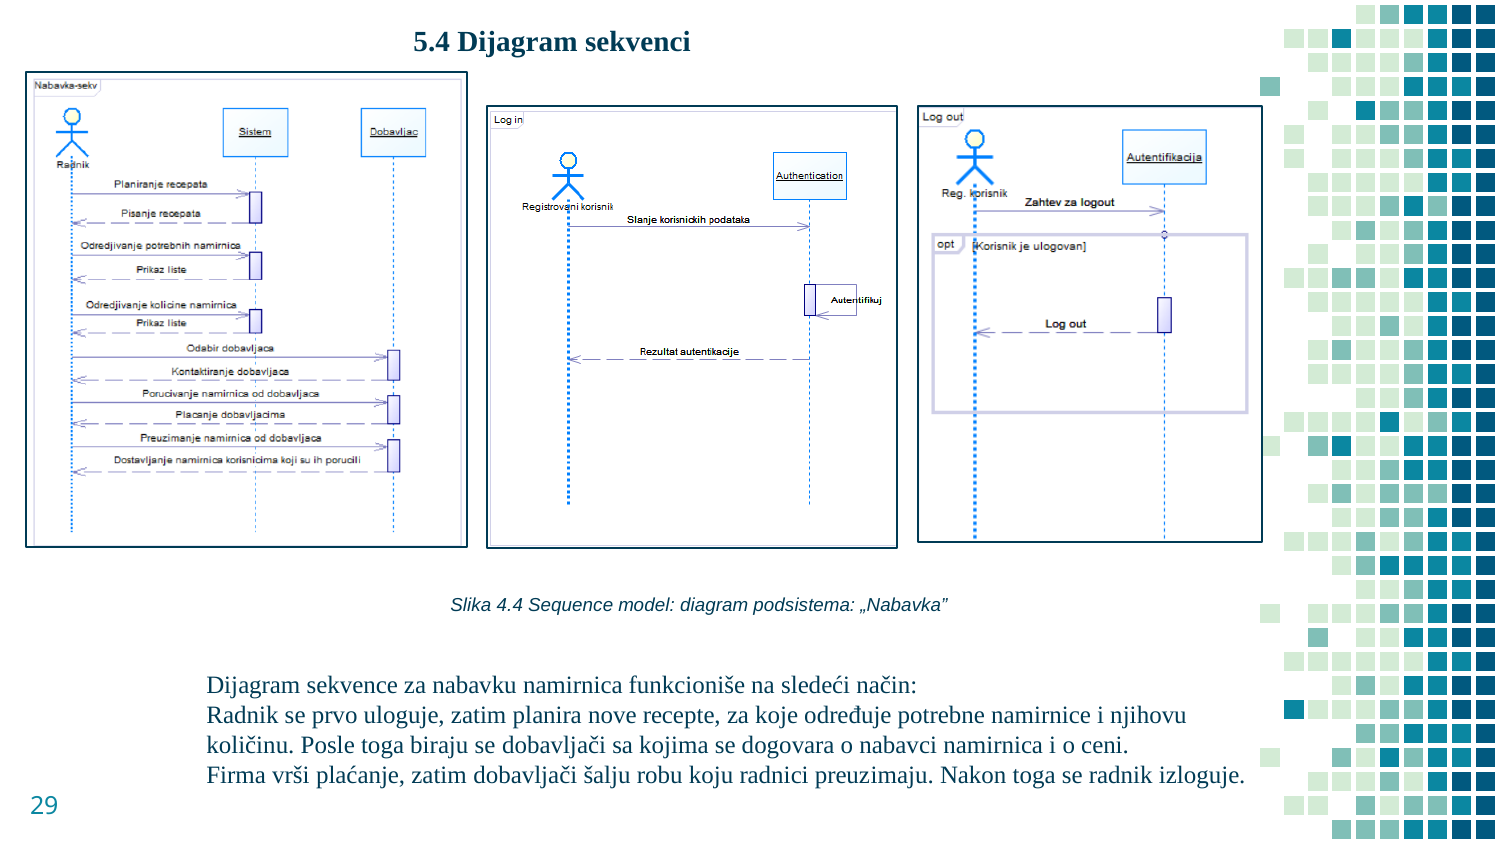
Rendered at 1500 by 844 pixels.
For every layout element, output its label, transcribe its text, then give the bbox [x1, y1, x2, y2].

text_box Slika 4.4 Sequence model: diagram podsistema: „Nabavka” [435, 584, 963, 623]
picture [920, 108, 1260, 540]
picture [489, 108, 895, 546]
slide_number 29 [15, 774, 105, 839]
picture [28, 74, 465, 545]
text_box 5.4 Dijagram sekvenci [130, 15, 801, 66]
text_box Dijagram sekvence za nabavku namirnica funkcioniše na sledeći način: Radnik se prvo uloguje, zatim planira nove recepte, za koje određuje potrebne namirnice i njihovu količinu. Posle toga biraju se dobavljači sa kojima se dogovara o nabavci namirnica i o ceni. Firma vrši plaćanje, zatim dobavljači šalju robu koju radnici preuzimaju. Nakon toga se radnik izloguje. [191, 661, 1500, 796]
